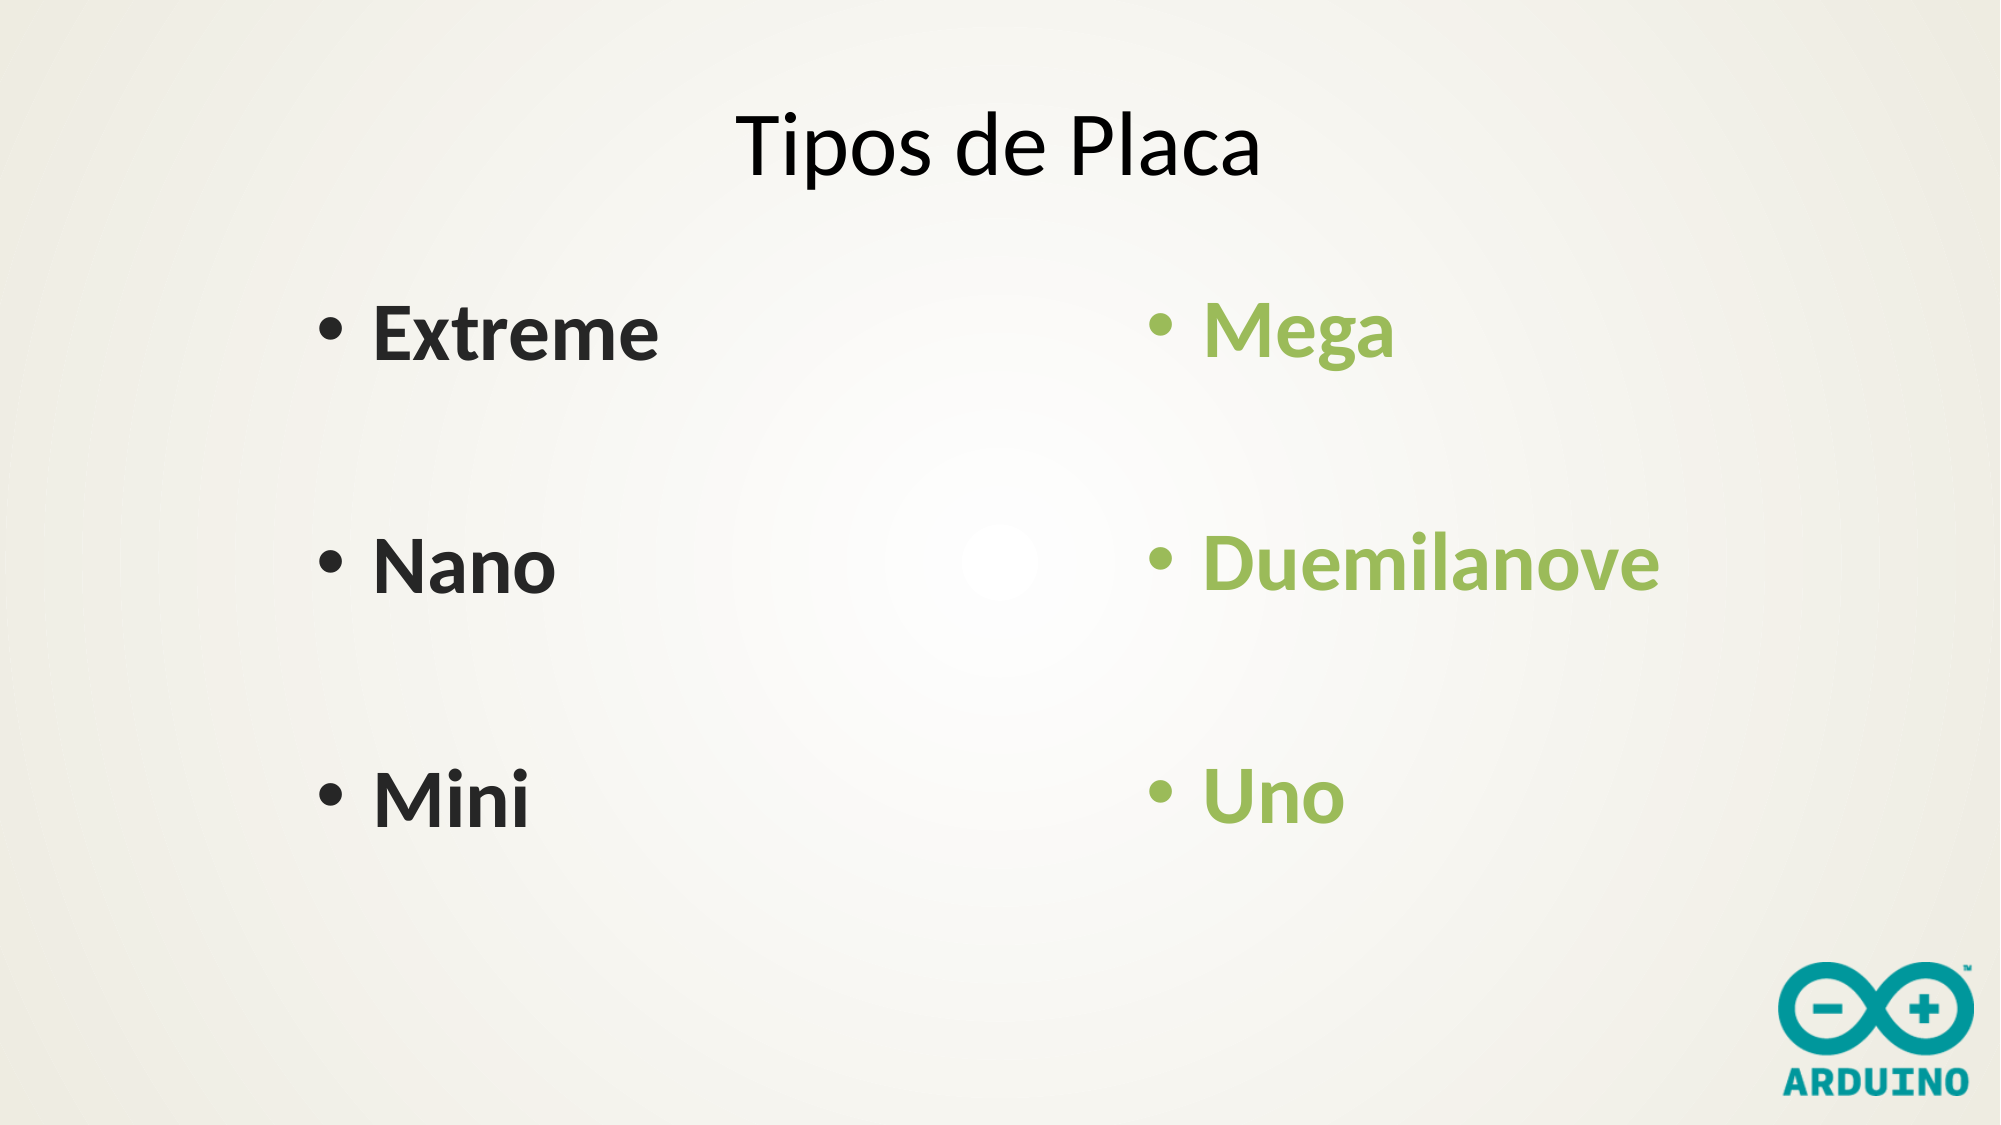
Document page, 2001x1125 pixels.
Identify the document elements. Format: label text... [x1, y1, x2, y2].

title Tipos de Placa [99, 45, 1900, 233]
text_box Extreme Nano Mini [301, 269, 902, 1013]
picture [1777, 961, 1974, 1096]
list Mega Duemilanove Uno [1131, 266, 1732, 1009]
